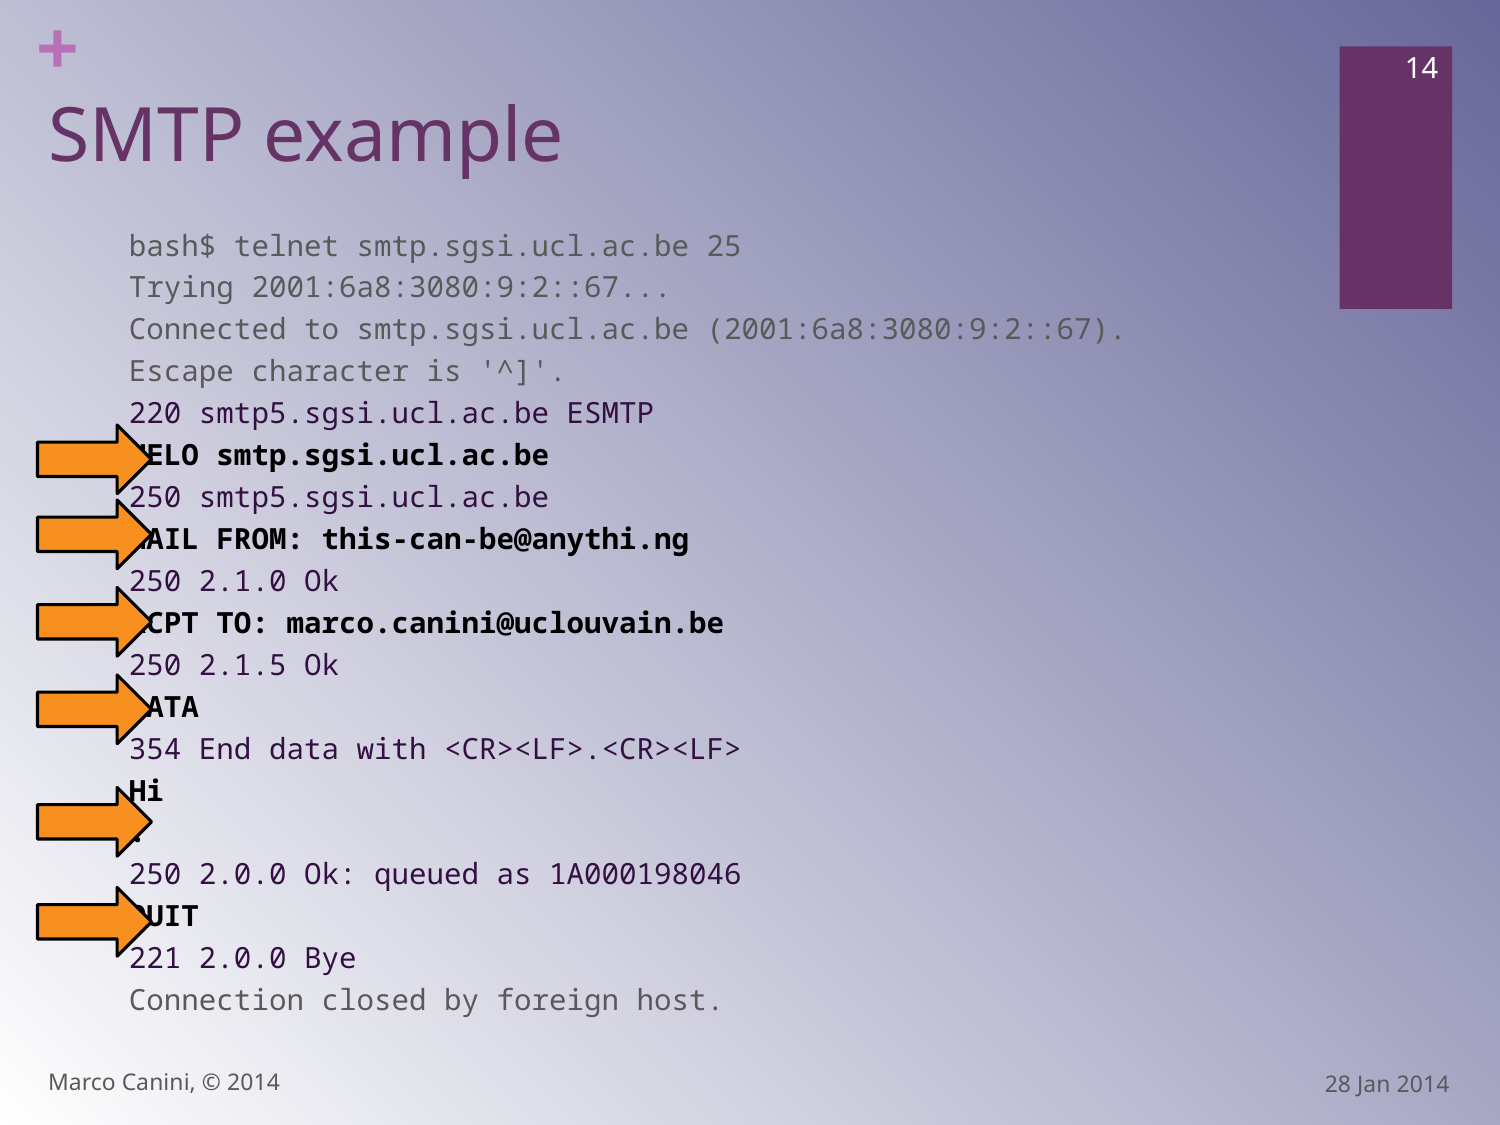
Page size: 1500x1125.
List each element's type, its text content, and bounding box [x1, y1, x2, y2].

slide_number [1114, 1053, 1465, 1114]
text_box [37, 887, 152, 957]
title SMTP example [33, 79, 1322, 263]
text_box [37, 499, 152, 569]
footer Marco Canini, © 2014 [33, 1053, 1038, 1114]
text_box [37, 587, 152, 657]
text_box [37, 674, 152, 744]
text_box [37, 787, 152, 857]
slide_number 14 [1362, 39, 1454, 100]
text_box [37, 424, 152, 494]
text_box bash$ telnet smtp.sgsi.ucl.ac.be 25 Trying 2001:6a8:3080:9:2::67... Connected to smtp.sgsi.ucl.ac.be (2001:6a8:3080:9:2::67). Escape character is '^]'. 220 smtp5.sgsi.ucl.ac.be ESMTP HELO smtp.sgsi.ucl.ac.be 250 smtp5.sgsi.ucl.ac.be MAIL FROM: this-can-be@anythi.ng 250 2.1.0 Ok RCPT TO: marco.canini@uclouvain.be 250 2.1.5 Ok DATA 354 End data with <CR><LF>.<CR><LF> Hi . 250 2.0.0 Ok: queued as 1A000198046 QUIT 221 2.0.0 Bye Connection closed by foreign host. [114, 212, 1142, 1066]
